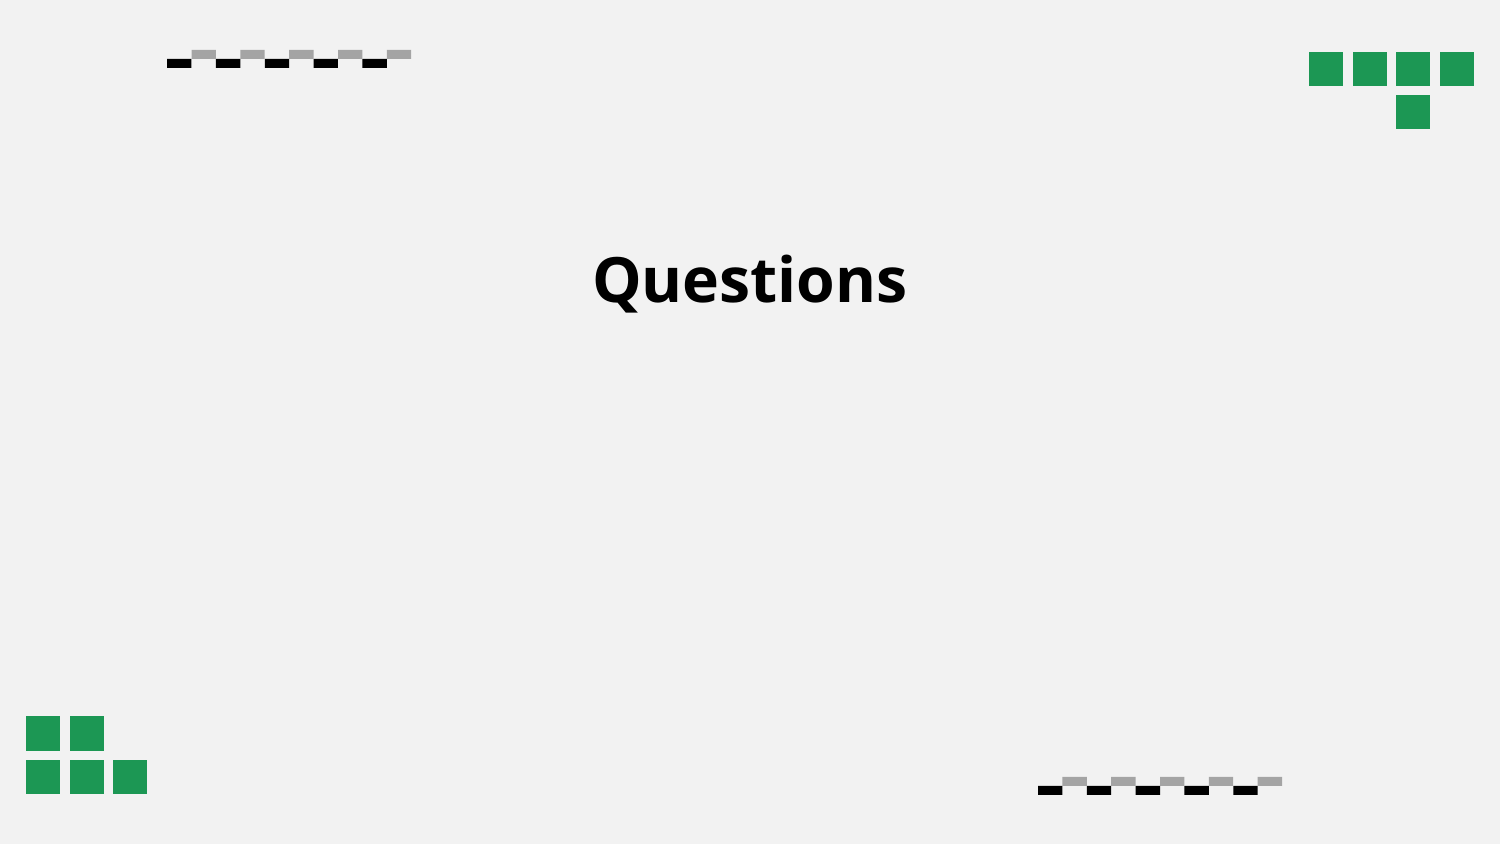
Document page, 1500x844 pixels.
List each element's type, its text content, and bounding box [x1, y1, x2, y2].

title Questions [275, 69, 1225, 485]
